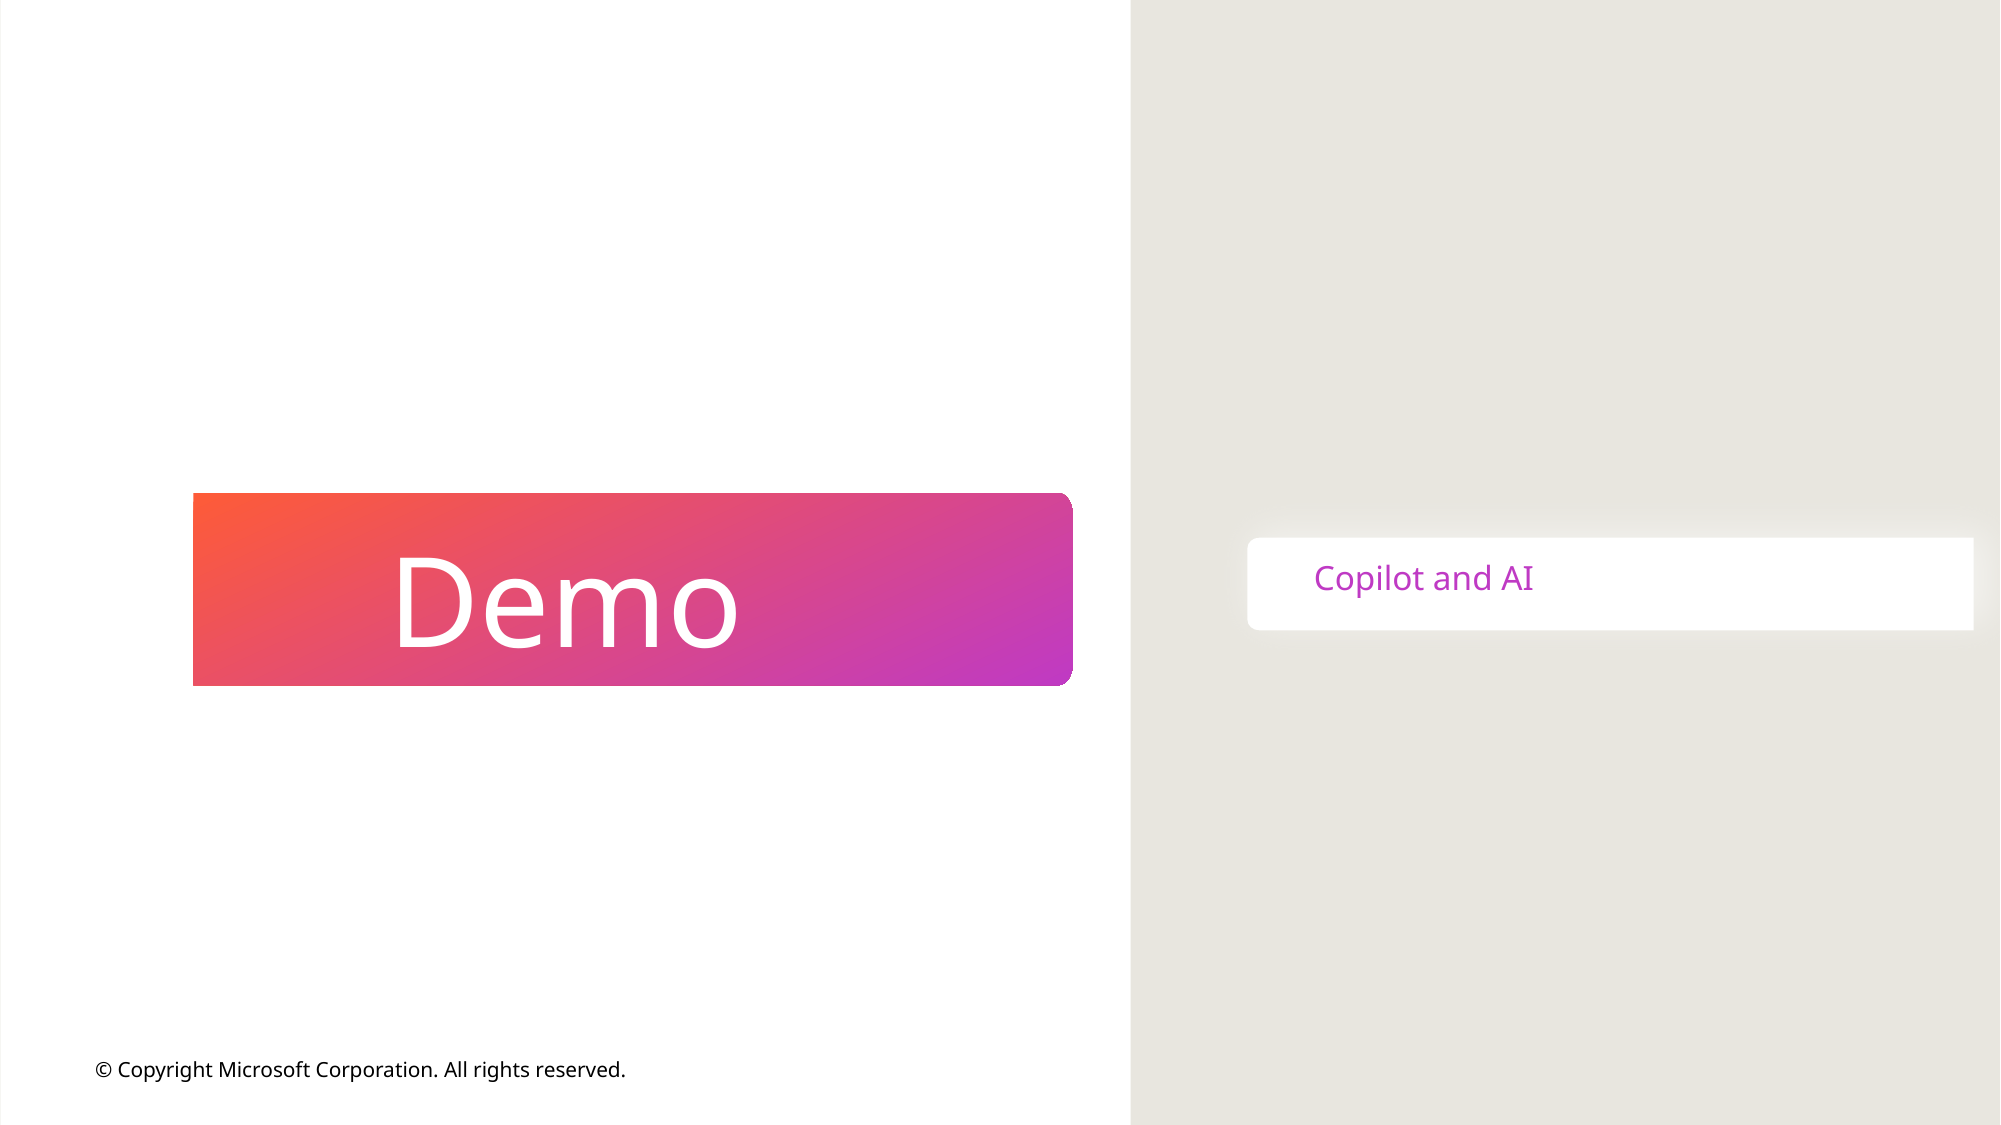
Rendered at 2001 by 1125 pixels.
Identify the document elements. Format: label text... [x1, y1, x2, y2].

text_box Copilot and AI [1313, 557, 2000, 611]
text_box [192, 492, 1074, 687]
footer © Copyright Microsoft Corporation. All rights reserved. [95, 1053, 776, 1086]
text_box [1246, 536, 1975, 632]
text_box Demo [388, 522, 1140, 563]
